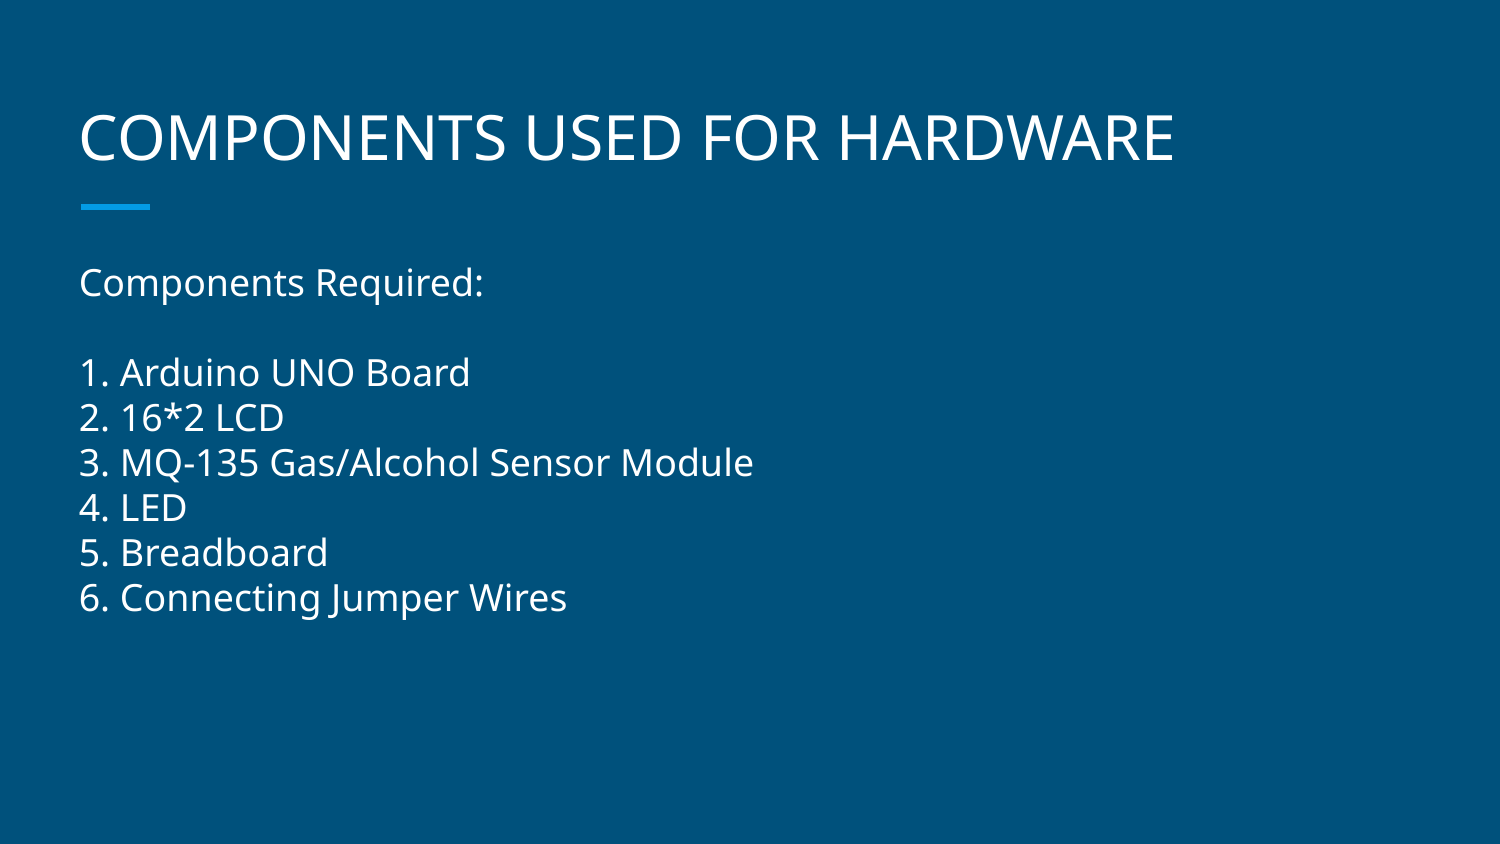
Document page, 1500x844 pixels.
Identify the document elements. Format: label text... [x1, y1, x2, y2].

list Components Required: 1. Arduino UNO Board 2. 16*2 LCD 3. MQ-135 Gas/Alcohol Sensor Module 4. LED 5. Breadboard 6. Connecting Jumper Wires [63, 244, 1437, 750]
title COMPONENTS USED FOR HARDWARE [63, 75, 1437, 188]
